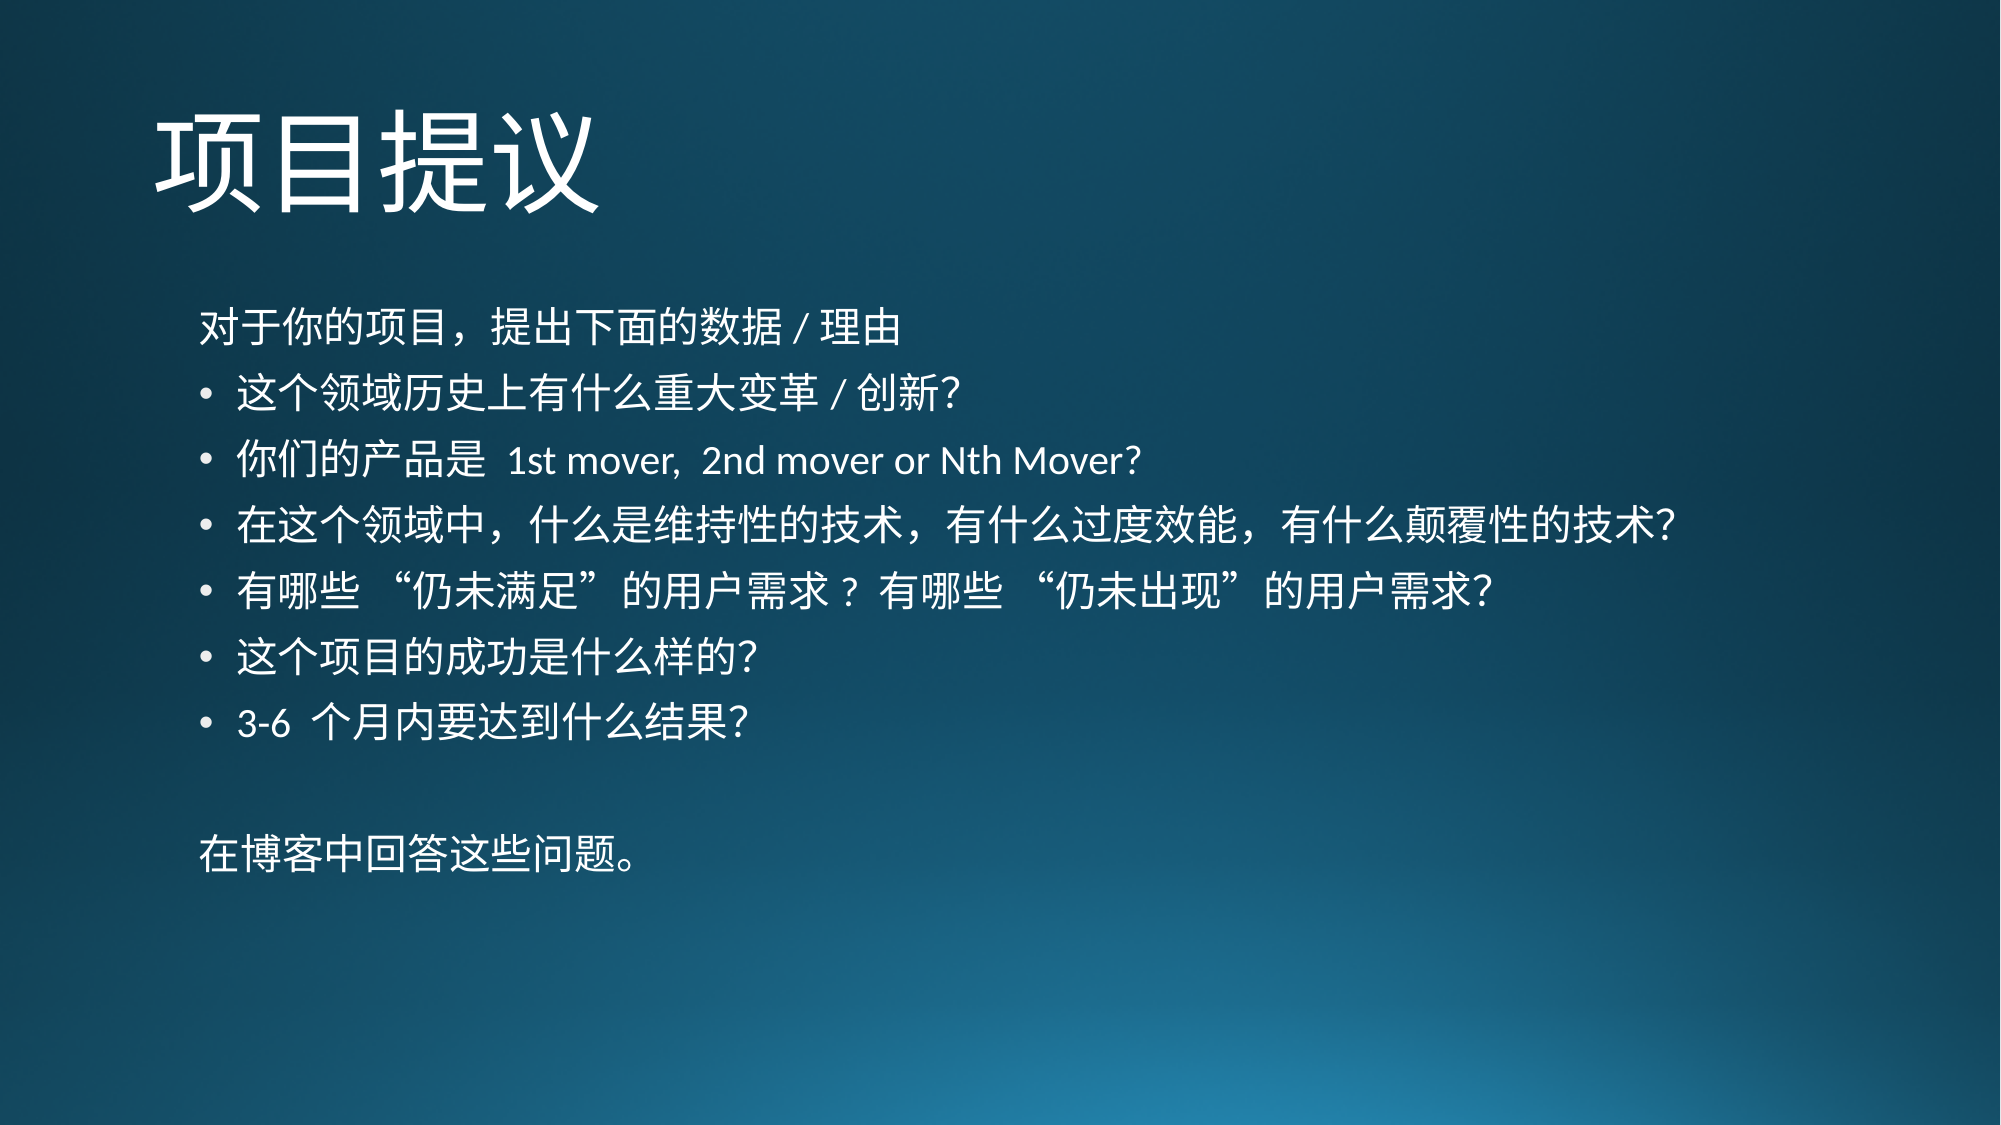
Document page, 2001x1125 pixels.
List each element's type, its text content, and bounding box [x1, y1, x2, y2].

picture [0, 0, 2001, 1125]
title 项目提议 [137, 59, 1863, 278]
list 对于你的项目，提出下面的数据/理由 这个领域历史上有什么重大变革/创新？ 你们的产品是 1st mover, 2nd mover or Nth Mover? 在这个领域中，什么是维持性的技术，有什么过度效能，有什么颠覆性的技术？ 有哪些 “仍未满足”的用户需求? 有哪些 “仍未出现”的用户需求？ 这个项目的成功是什么样的？ 3-6 个月内要达到什么结果？ 在博客中回答这些问题。 [183, 299, 1863, 1014]
